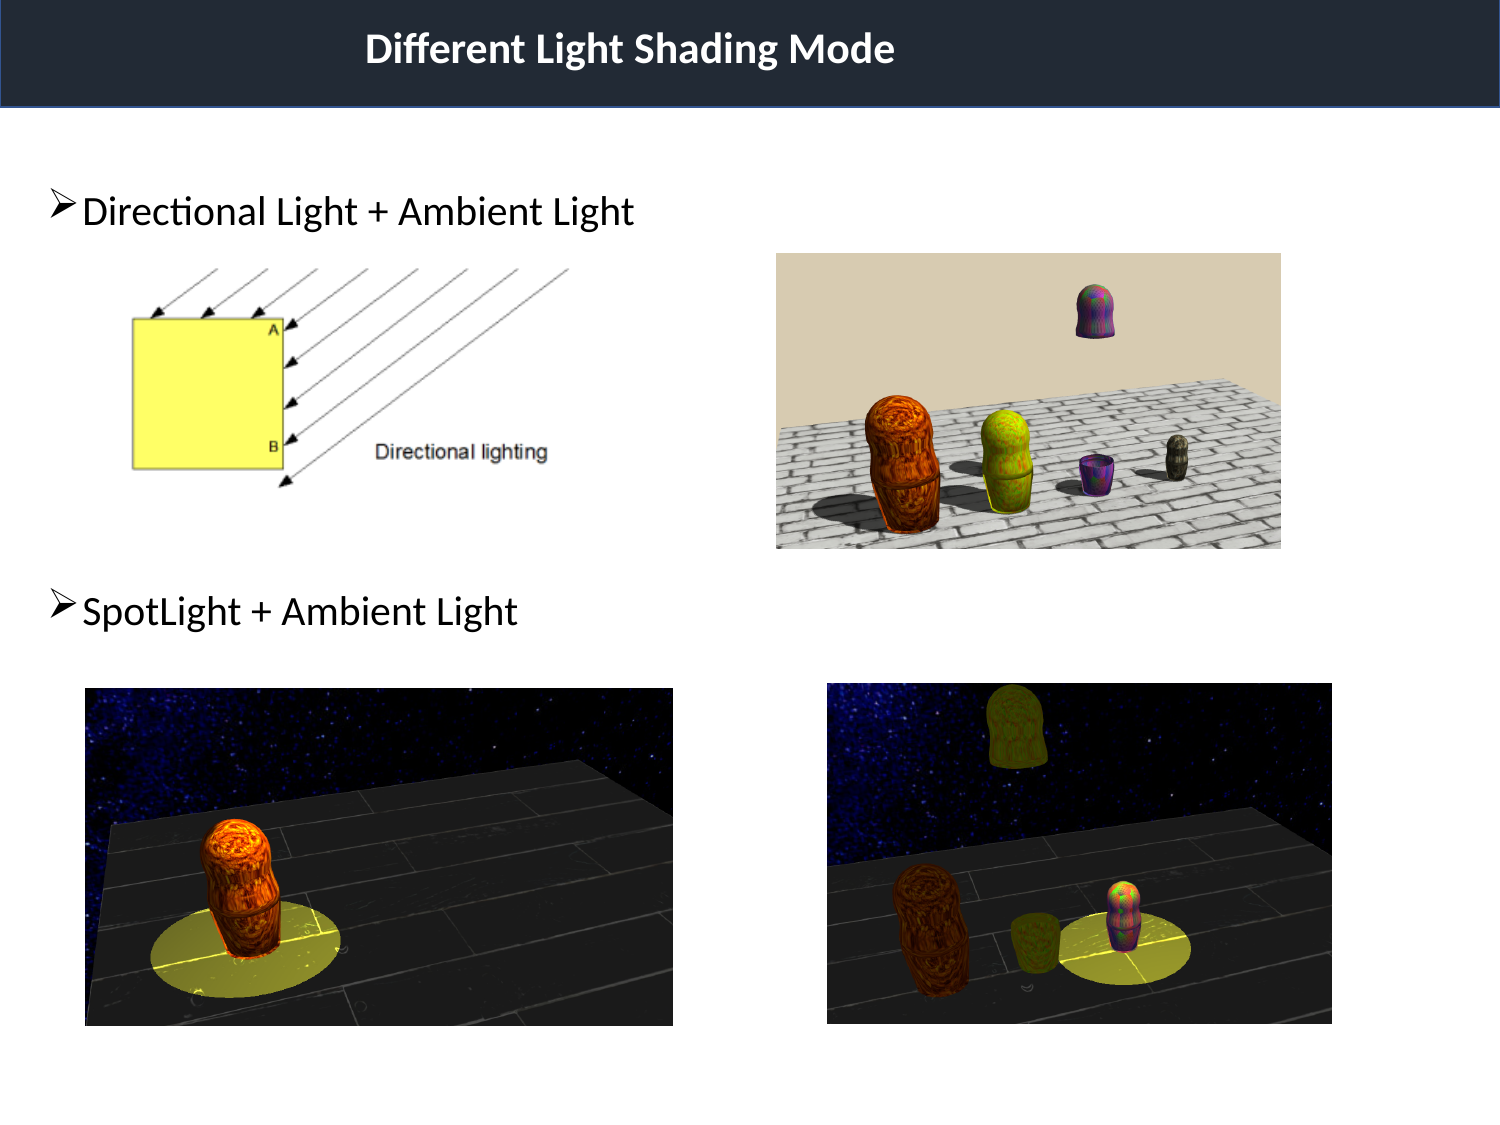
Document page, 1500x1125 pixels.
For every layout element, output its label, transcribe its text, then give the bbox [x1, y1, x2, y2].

picture [118, 253, 588, 507]
picture [827, 683, 1332, 1024]
text_box Different Light Shading Mode [0, 18, 1310, 81]
text_box Directional Light + Ambient Light SpotLight + Ambient Light [32, 126, 1470, 1042]
picture [776, 253, 1281, 549]
text_box [0, 0, 1500, 108]
picture [85, 688, 673, 1026]
